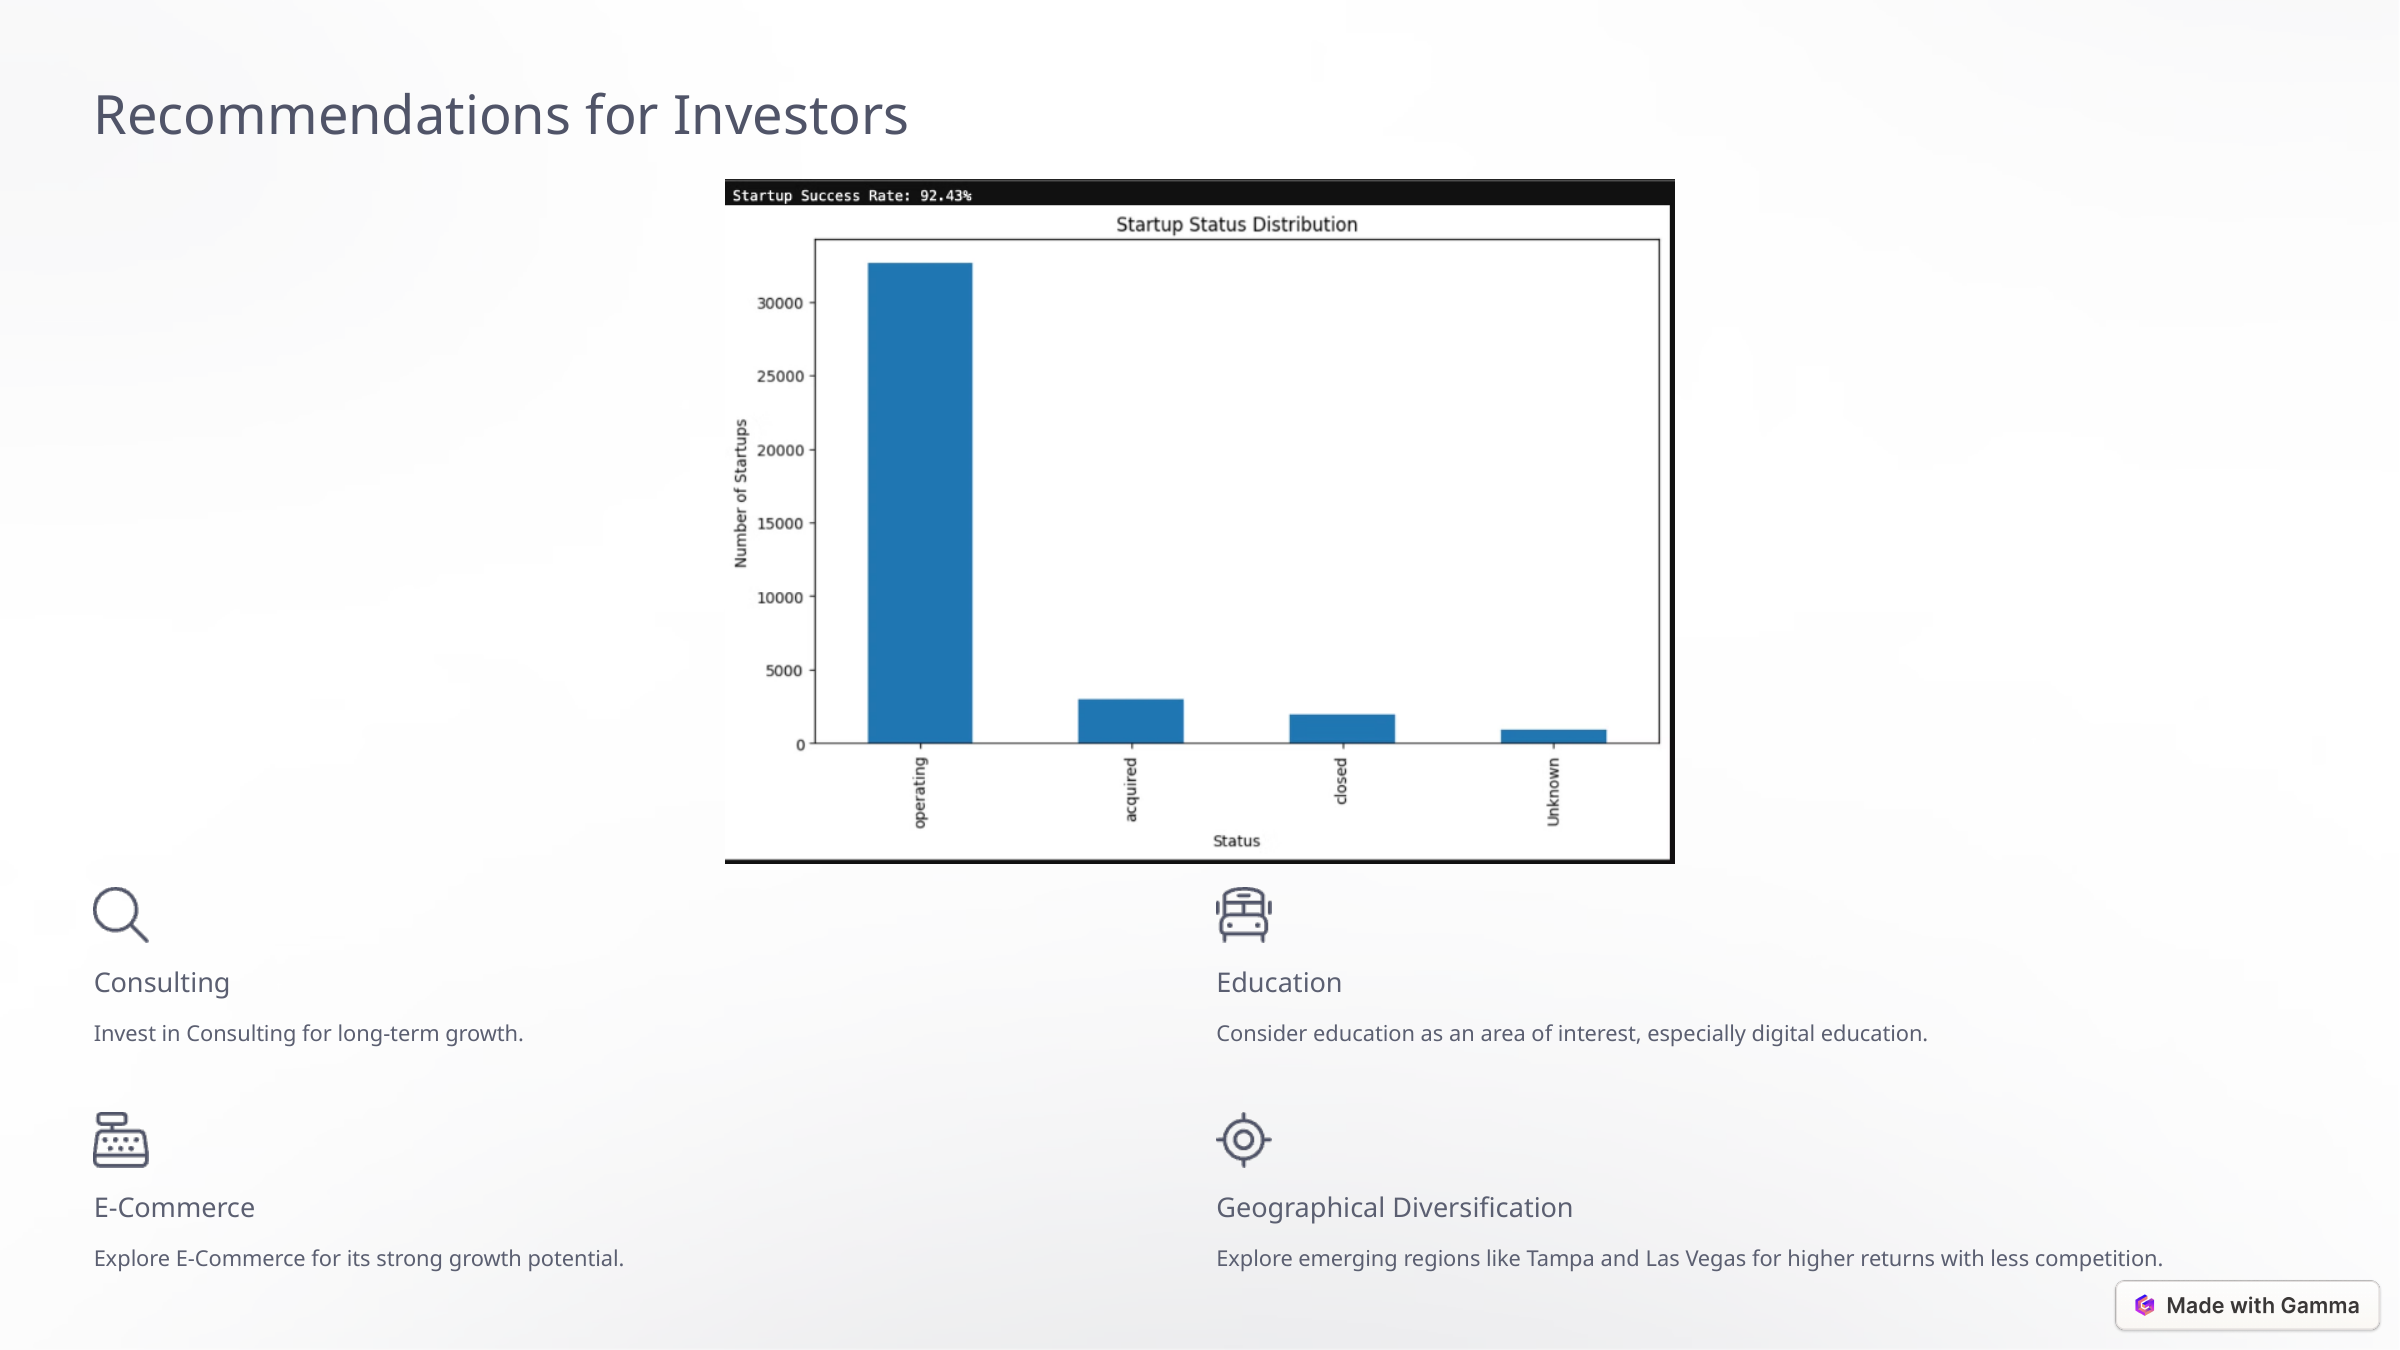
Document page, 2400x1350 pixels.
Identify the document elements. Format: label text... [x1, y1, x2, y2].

text_box Consulting [93, 964, 368, 999]
picture [2106, 1271, 2389, 1339]
picture [93, 1112, 149, 1168]
picture [725, 179, 1675, 864]
picture [93, 887, 149, 943]
picture [1216, 1112, 1272, 1168]
text_box Education [1216, 964, 1491, 999]
text_box Consider education as an area of interest, especially digital education. [1216, 1011, 2307, 1047]
picture [1216, 887, 1272, 943]
text_box Explore emerging regions like Tampa and Las Vegas for higher returns with less competition. [1216, 1236, 2307, 1272]
text_box Geographical Diversification [1216, 1189, 1582, 1224]
text_box Recommendations for Investors [93, 77, 913, 147]
text_box E-Commerce [93, 1189, 368, 1224]
text_box Explore E-Commerce for its strong growth potential. [93, 1236, 1184, 1272]
text_box Invest in Consulting for long-term growth. [93, 1011, 1184, 1047]
